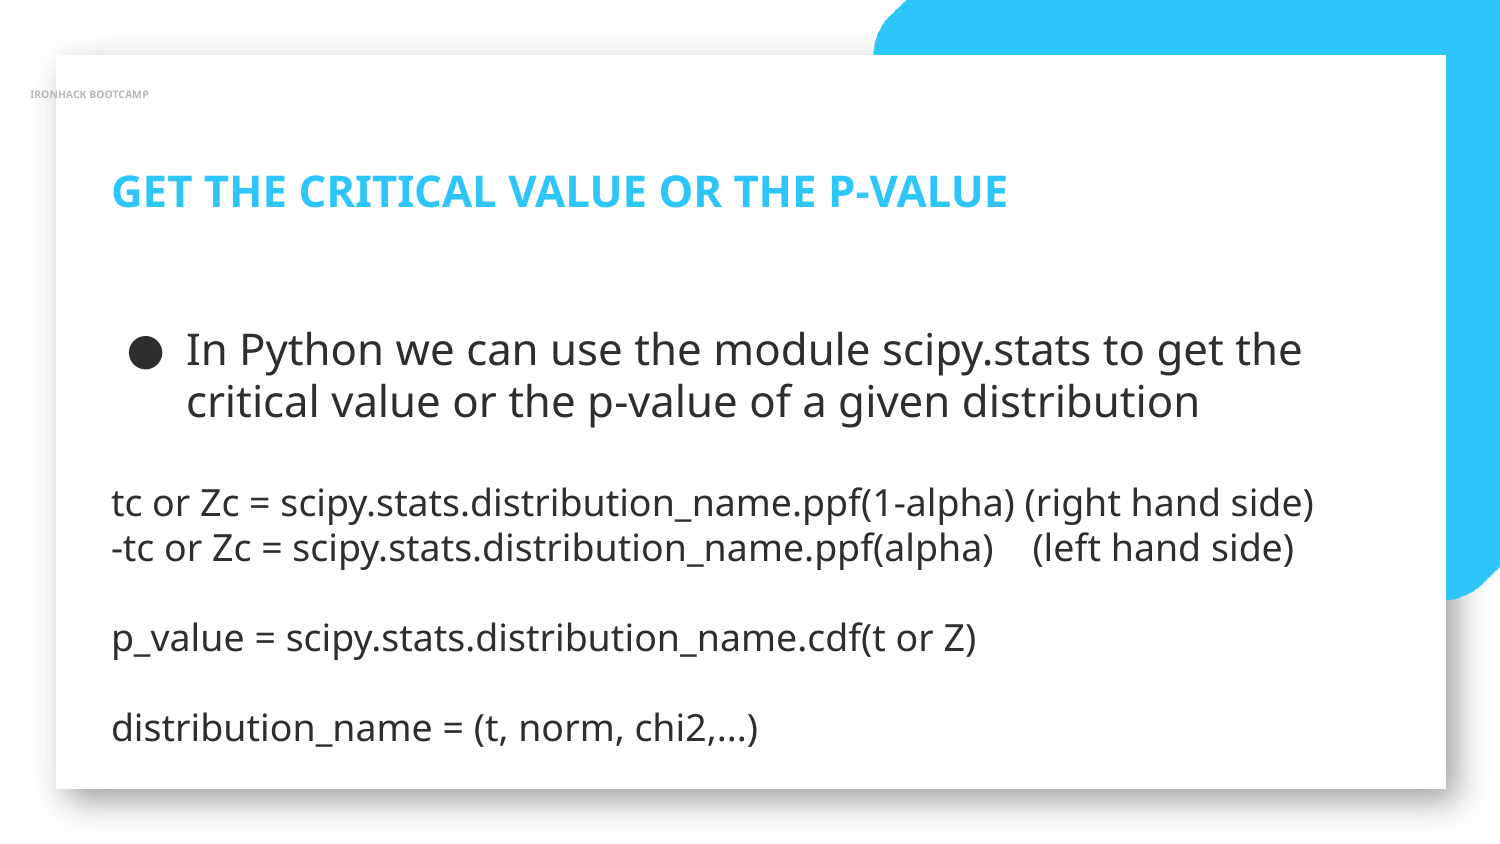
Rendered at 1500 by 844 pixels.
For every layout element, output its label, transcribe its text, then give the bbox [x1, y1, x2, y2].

text_box GET THE CRITICAL VALUE OR THE P-VALUE In Python we can use the module scipy.stats to get the critical value or the p-value of a given distribution tc or Zc = scipy.stats.distribution_name.ppf(1-alpha) (right hand side) -tc or Zc = scipy.stats.distribution_name.ppf(alpha) (left hand side) p_value = scipy.stats.distribution_name.cdf(t or Z) distribution_name = (t, norm, chi2,...) [96, 149, 1417, 266]
text_box IRONHACK BOOTCAMP [15, 71, 354, 108]
picture [0, 0, 1500, 844]
